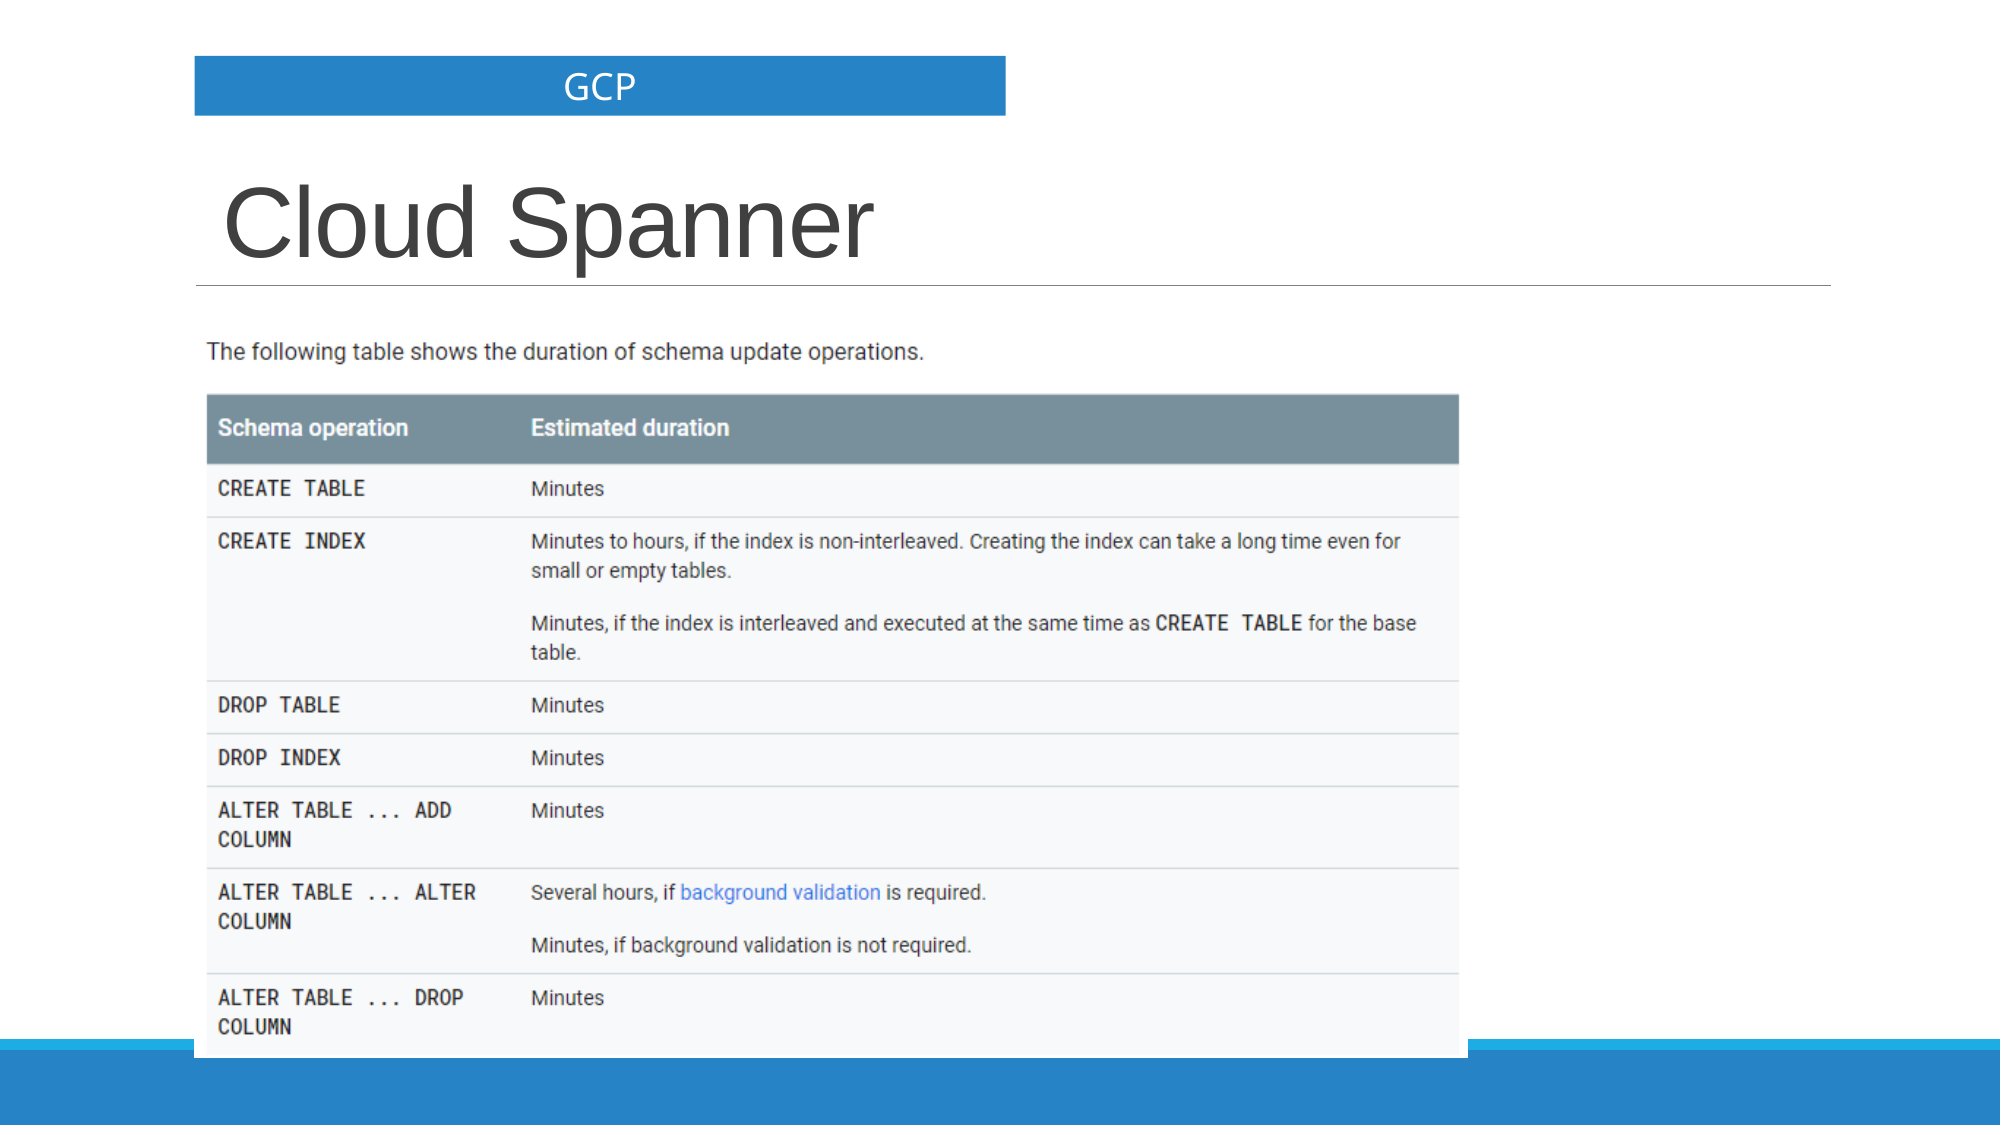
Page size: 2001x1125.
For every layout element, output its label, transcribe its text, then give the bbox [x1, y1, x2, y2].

text_box GCP [194, 55, 1006, 116]
picture [194, 322, 1468, 1059]
title Cloud Spanner [180, 116, 1830, 285]
